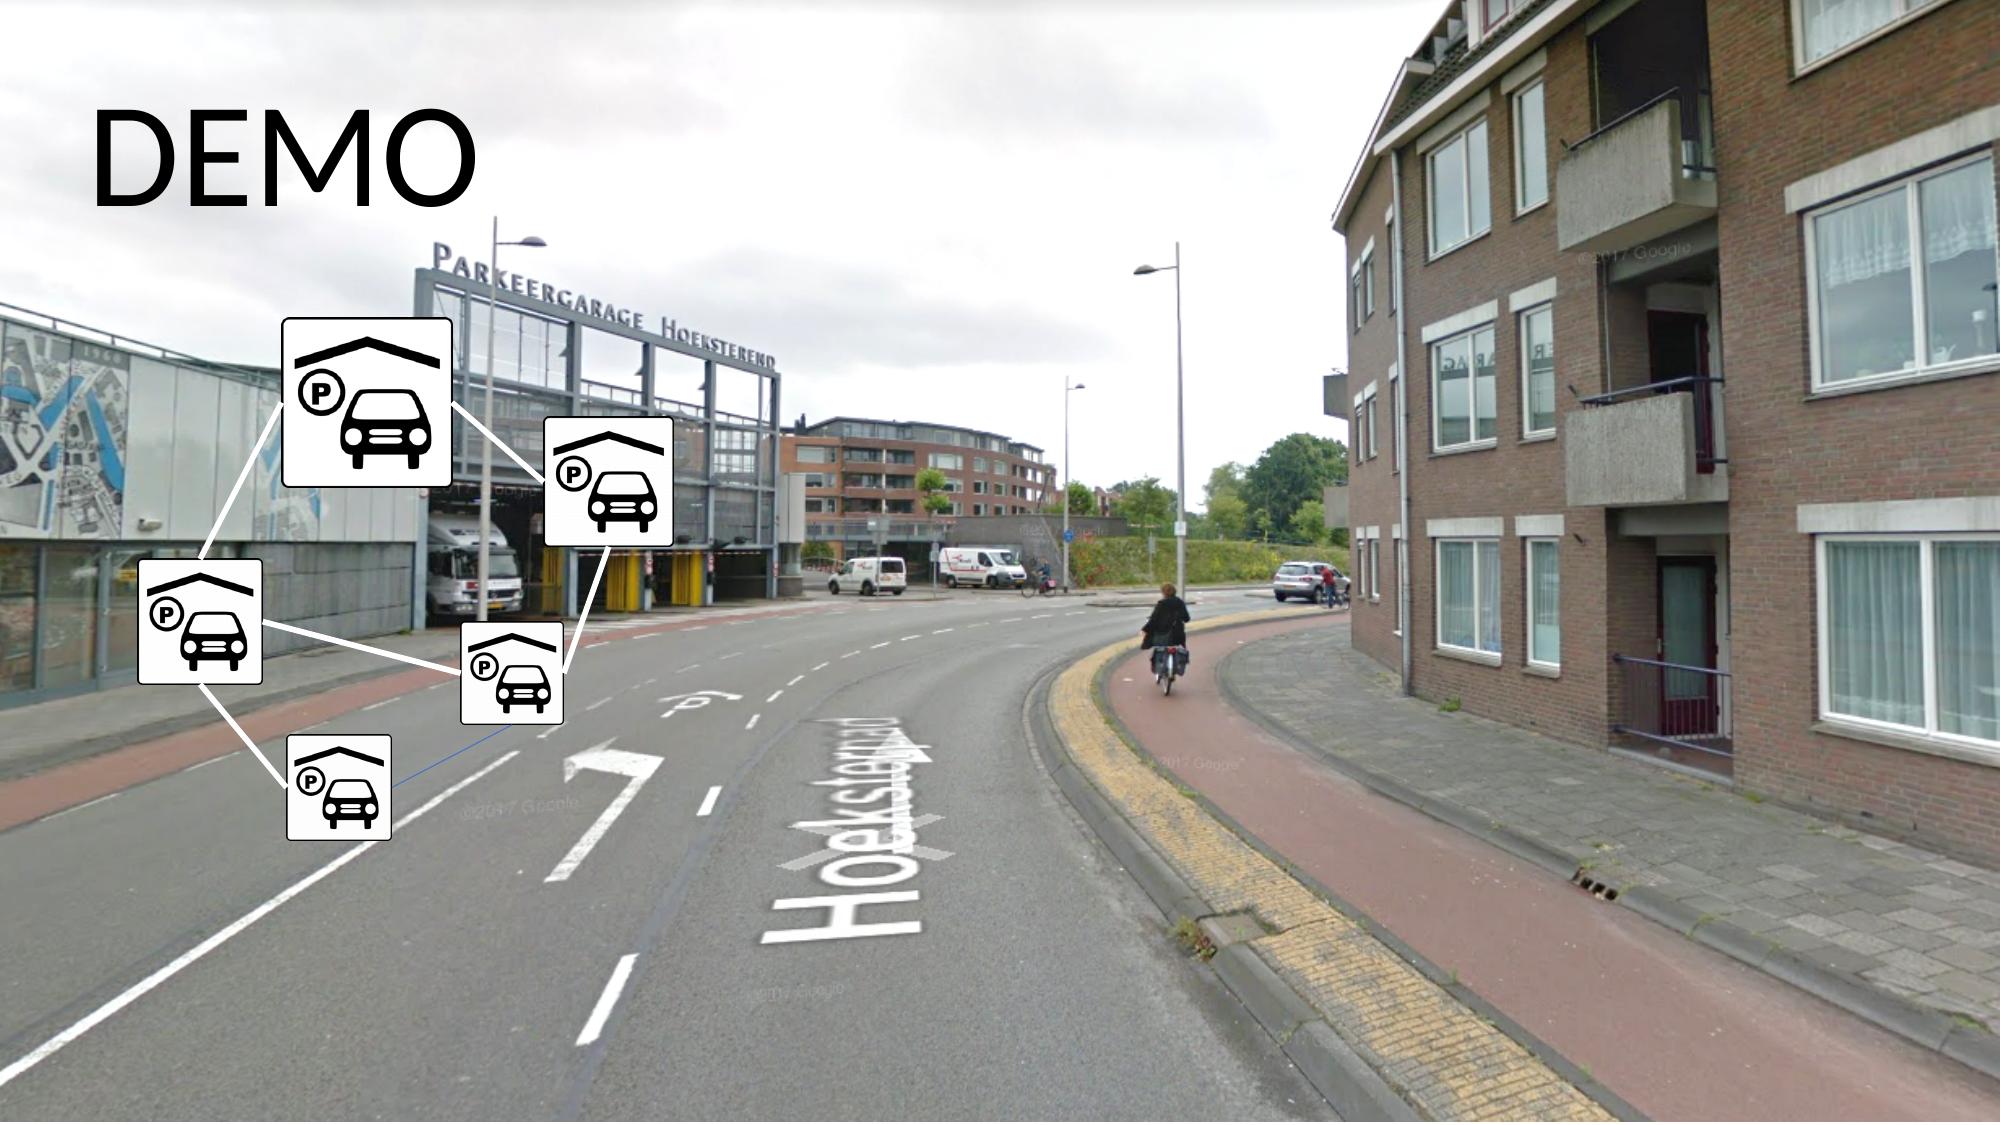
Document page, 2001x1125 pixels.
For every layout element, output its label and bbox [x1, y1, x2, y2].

text_box [200, 402, 282, 559]
text_box [391, 724, 513, 788]
text_box [563, 546, 609, 674]
text_box [200, 684, 287, 788]
text_box [451, 402, 544, 482]
text_box [262, 621, 461, 674]
picture [0, 0, 2000, 1122]
